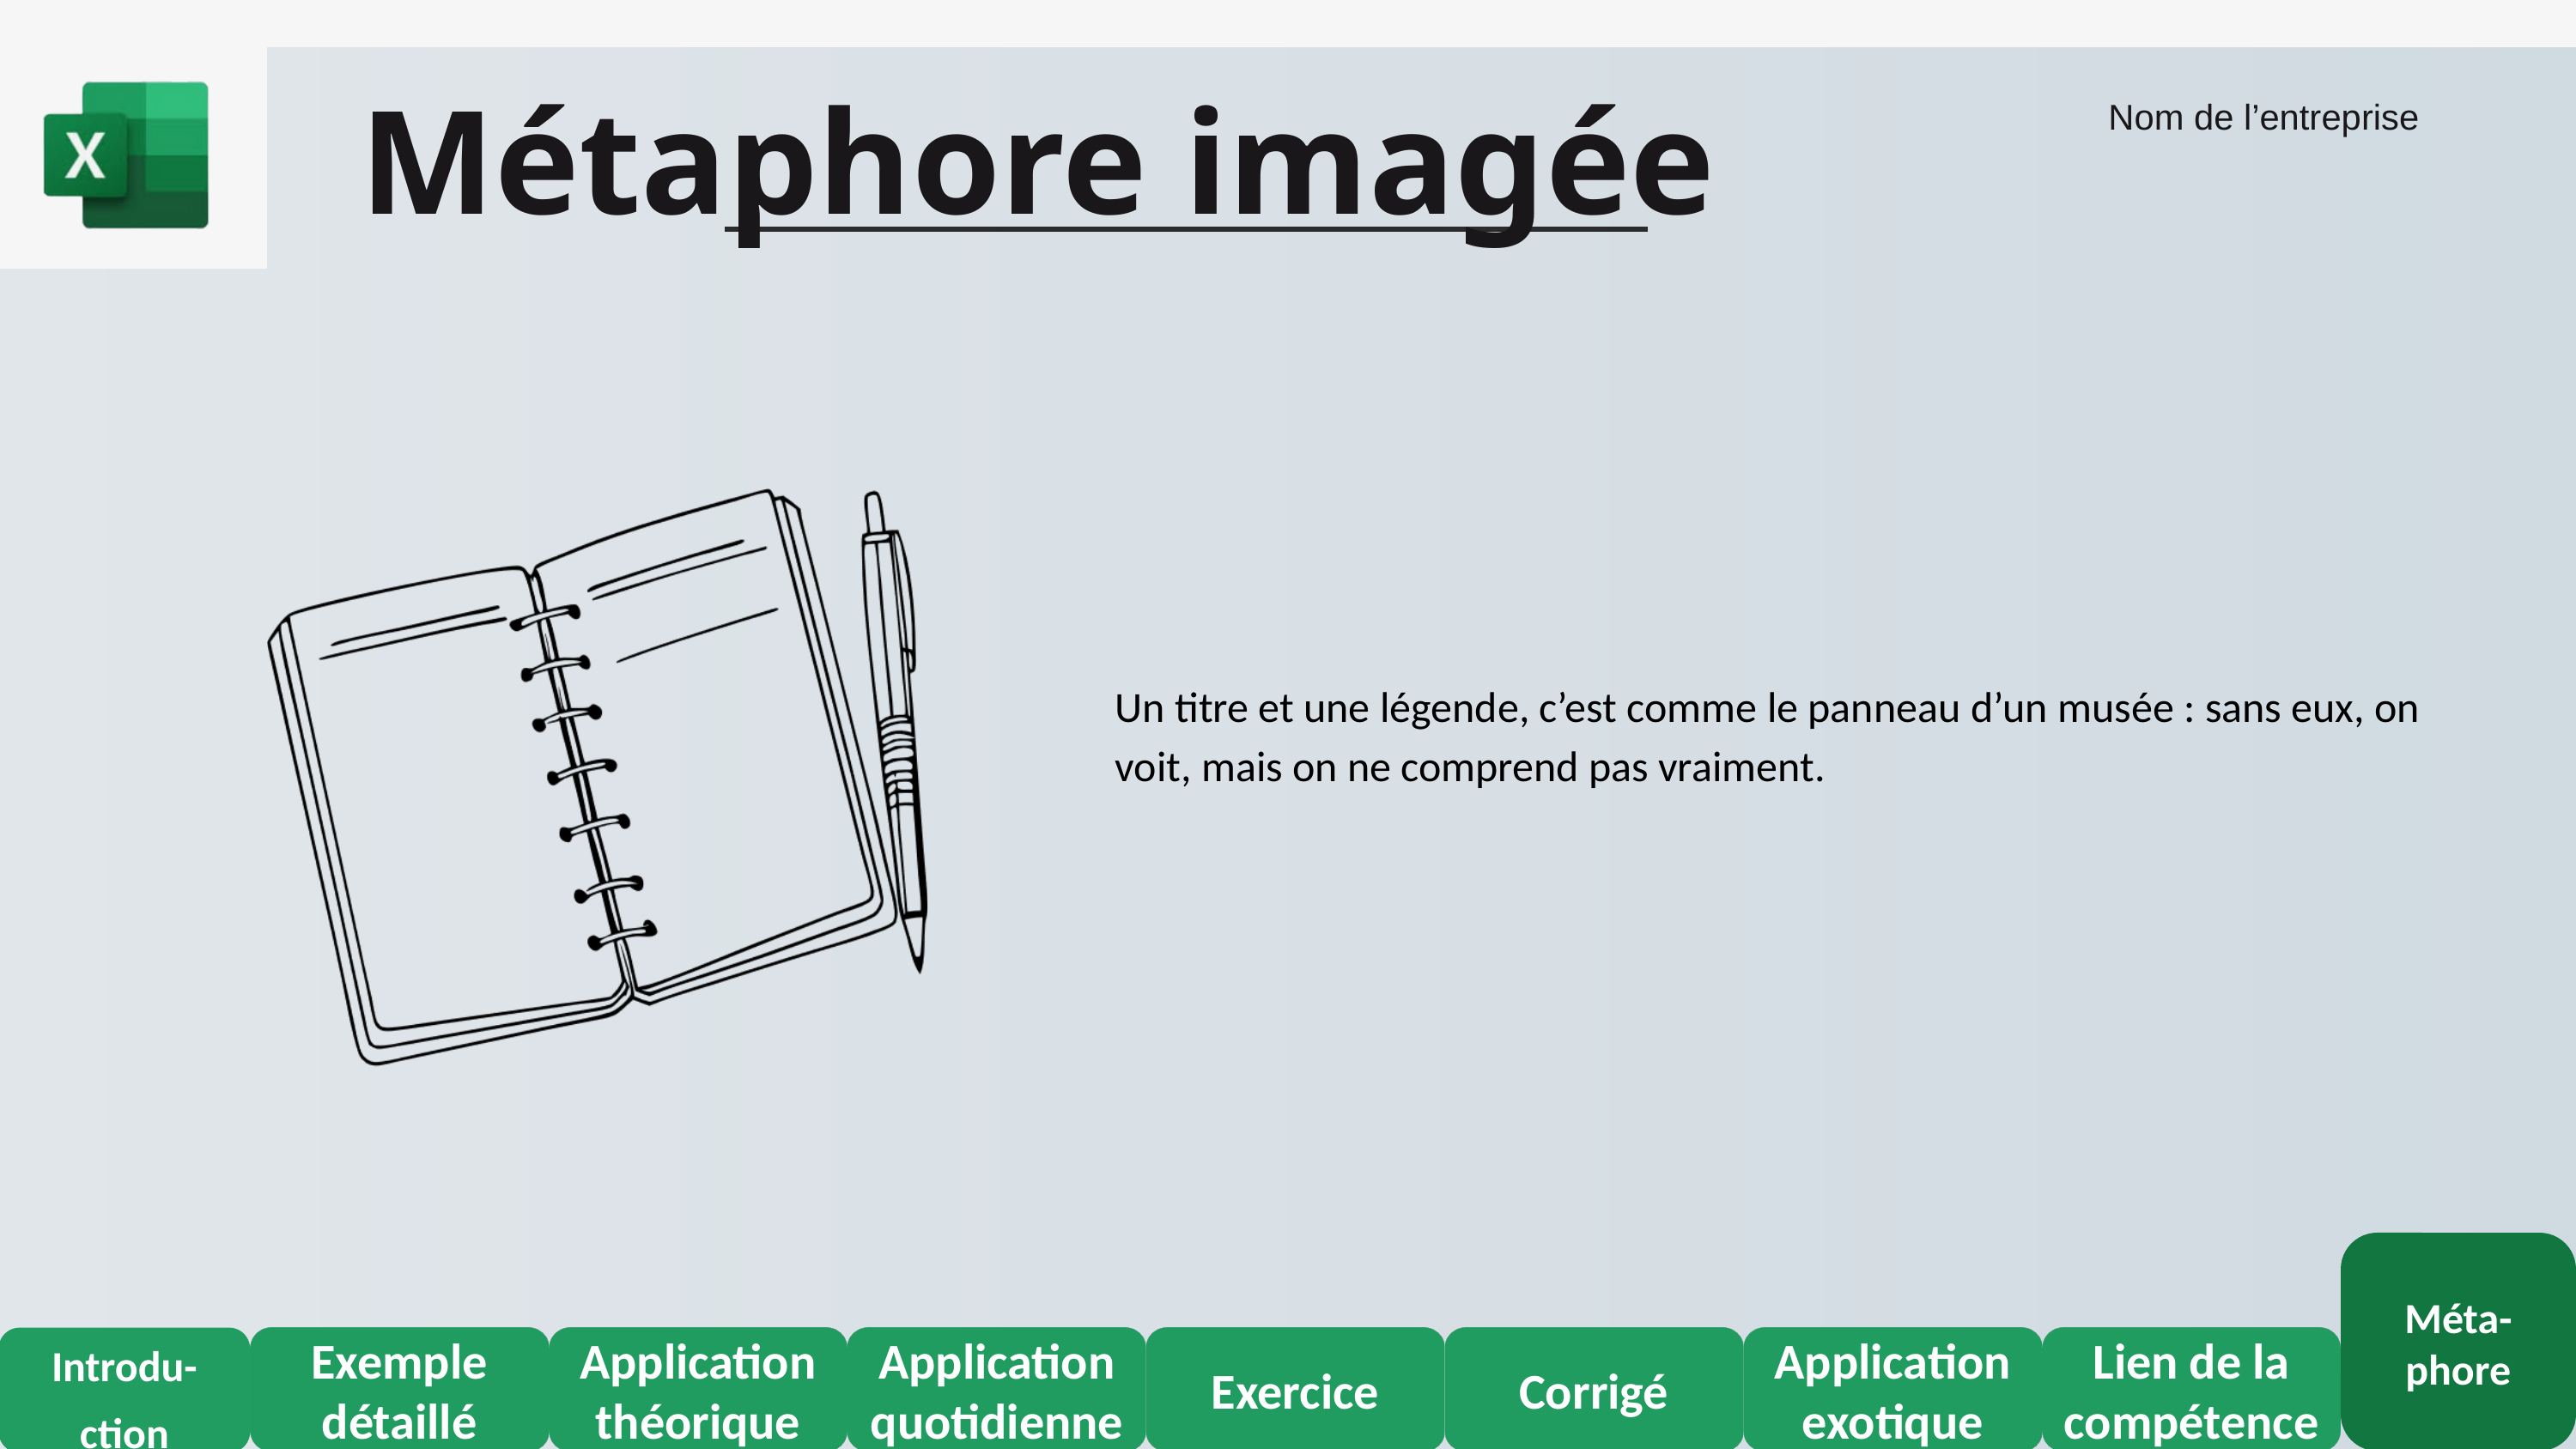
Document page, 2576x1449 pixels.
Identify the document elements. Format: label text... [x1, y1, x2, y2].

text_box Métaphore imagée [1328, 71, 2133, 244]
text_box Corrigé [1444, 1327, 1743, 1449]
text_box Métaphore imagée [360, 71, 1269, 244]
text_box Exercice [1145, 1327, 1444, 1449]
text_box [1274, 237, 1322, 1322]
text_box Lien de la compétence [2042, 1327, 2341, 1449]
text_box Application quotidienne [847, 1327, 1145, 1449]
text_box Application théorique [549, 1327, 847, 1449]
text_box Un titre et une légende, c’est comme le panneau d’un musée : sans eux, on voit, mais on ne comprend pas vraiment. [1328, 671, 2481, 791]
text_box Introdu- ction [0, 1327, 251, 1449]
text_box Application exotique [1743, 1327, 2042, 1449]
text_box Nom de l’entreprise [2133, 94, 2576, 137]
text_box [1274, 0, 1322, 228]
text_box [976, 274, 1269, 1234]
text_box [0, 0, 268, 270]
text_box Méta- phore [2340, 1232, 2576, 1449]
text_box [267, 488, 928, 1069]
text_box Exemple détaillé [250, 1327, 549, 1449]
